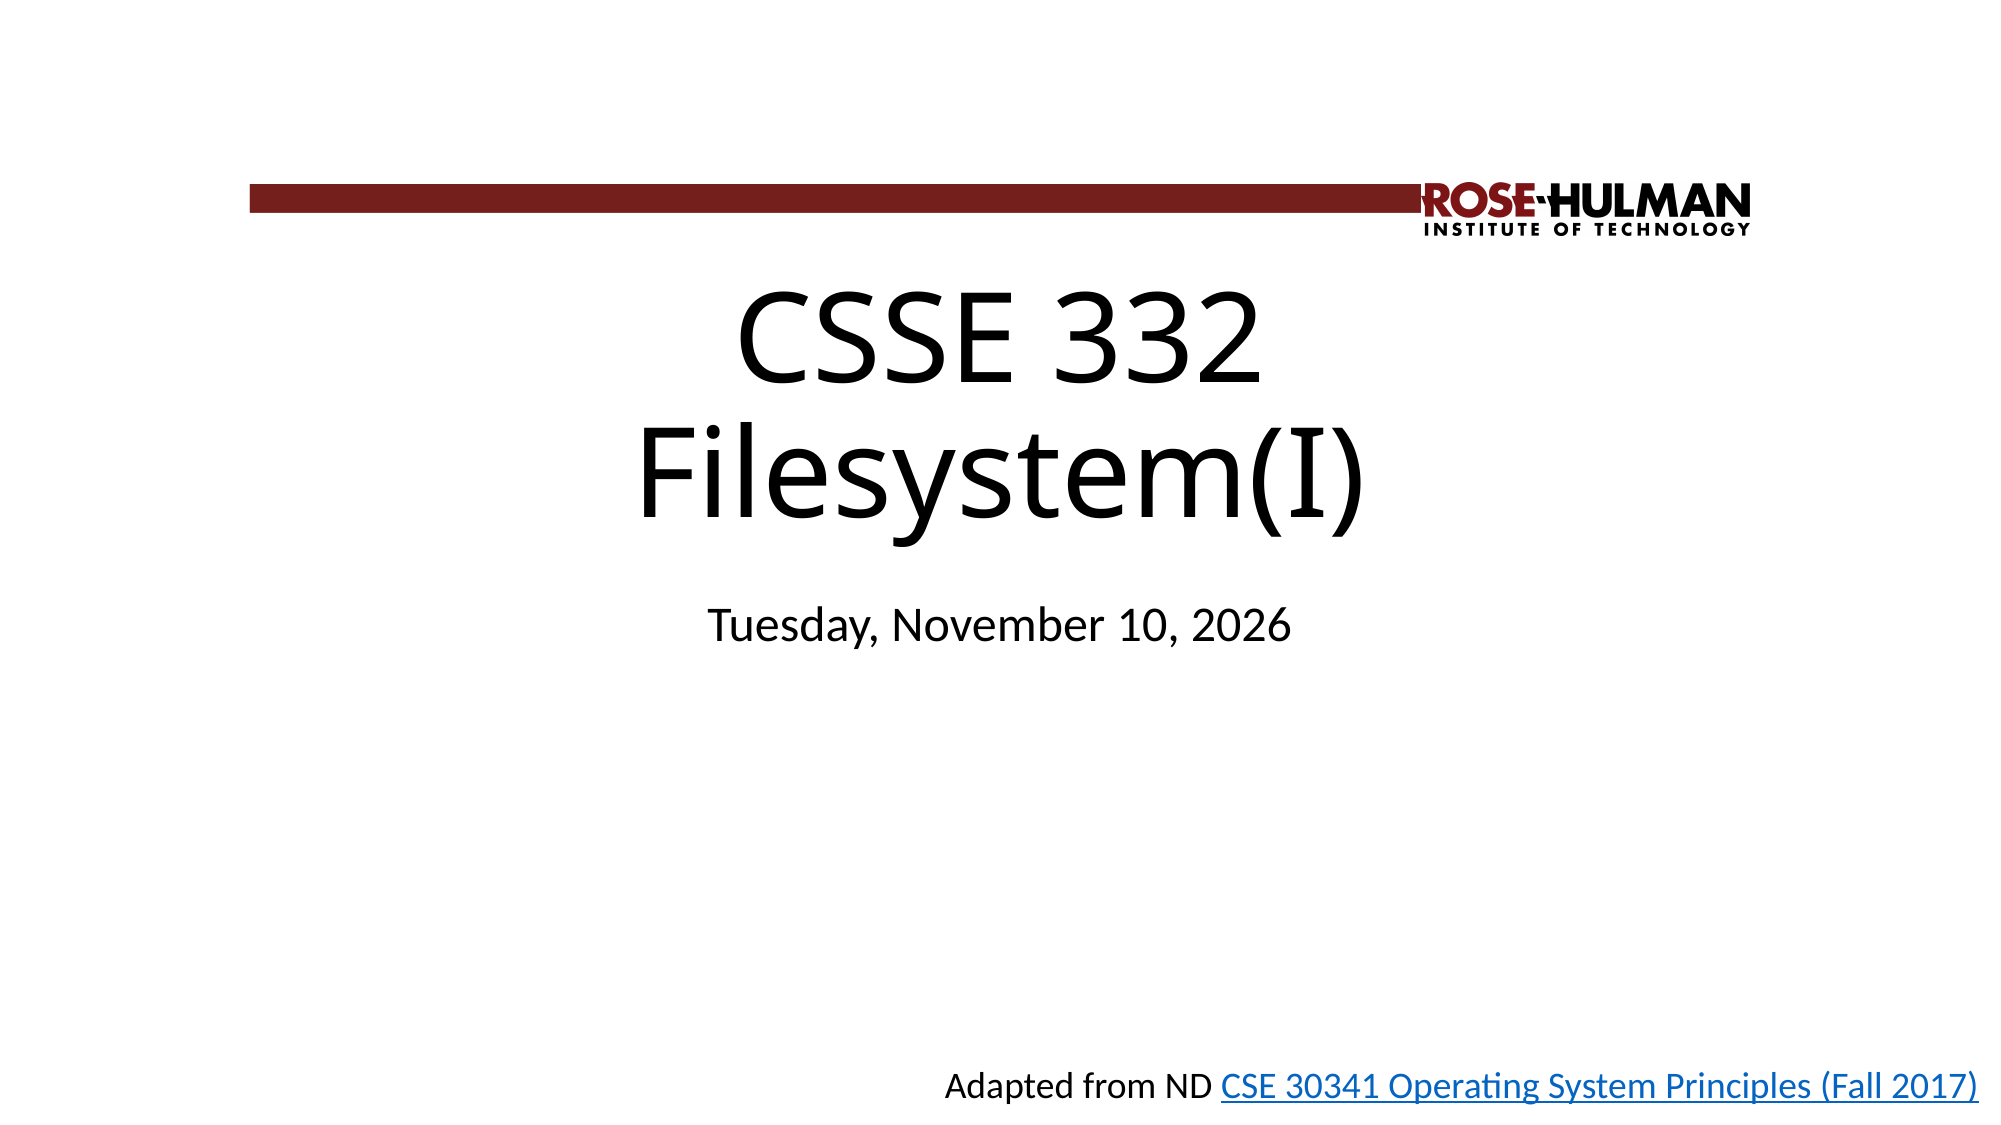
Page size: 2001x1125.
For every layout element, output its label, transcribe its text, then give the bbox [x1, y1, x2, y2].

subtitle Tuesday, January 8, 2019 [249, 590, 1750, 863]
title CSSE 332 Filesystem(I) [204, 160, 1796, 553]
text_box Adapted from ND CSE 30341 Operating System Principles (Fall 2017) [929, 1053, 1994, 1125]
